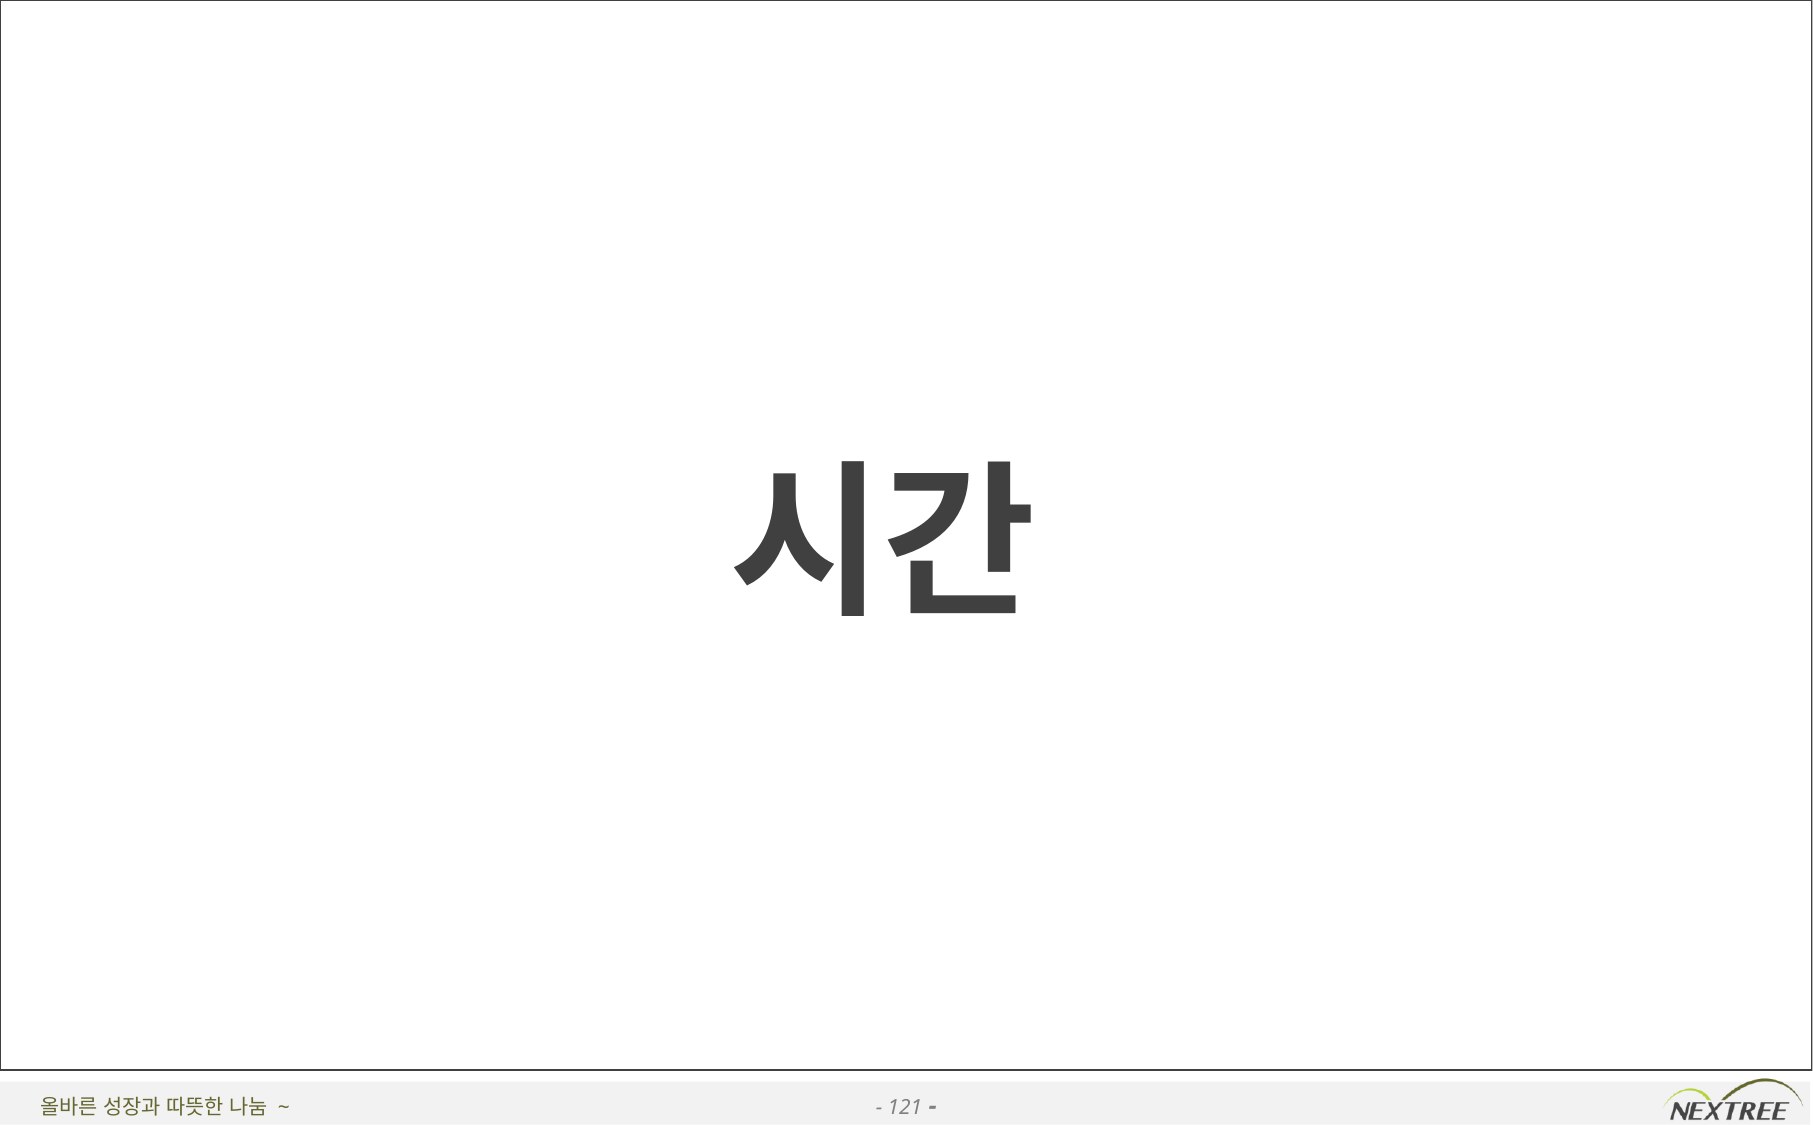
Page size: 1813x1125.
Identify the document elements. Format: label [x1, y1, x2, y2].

picture [1662, 1078, 1804, 1122]
text_box [0, 0, 1813, 1071]
